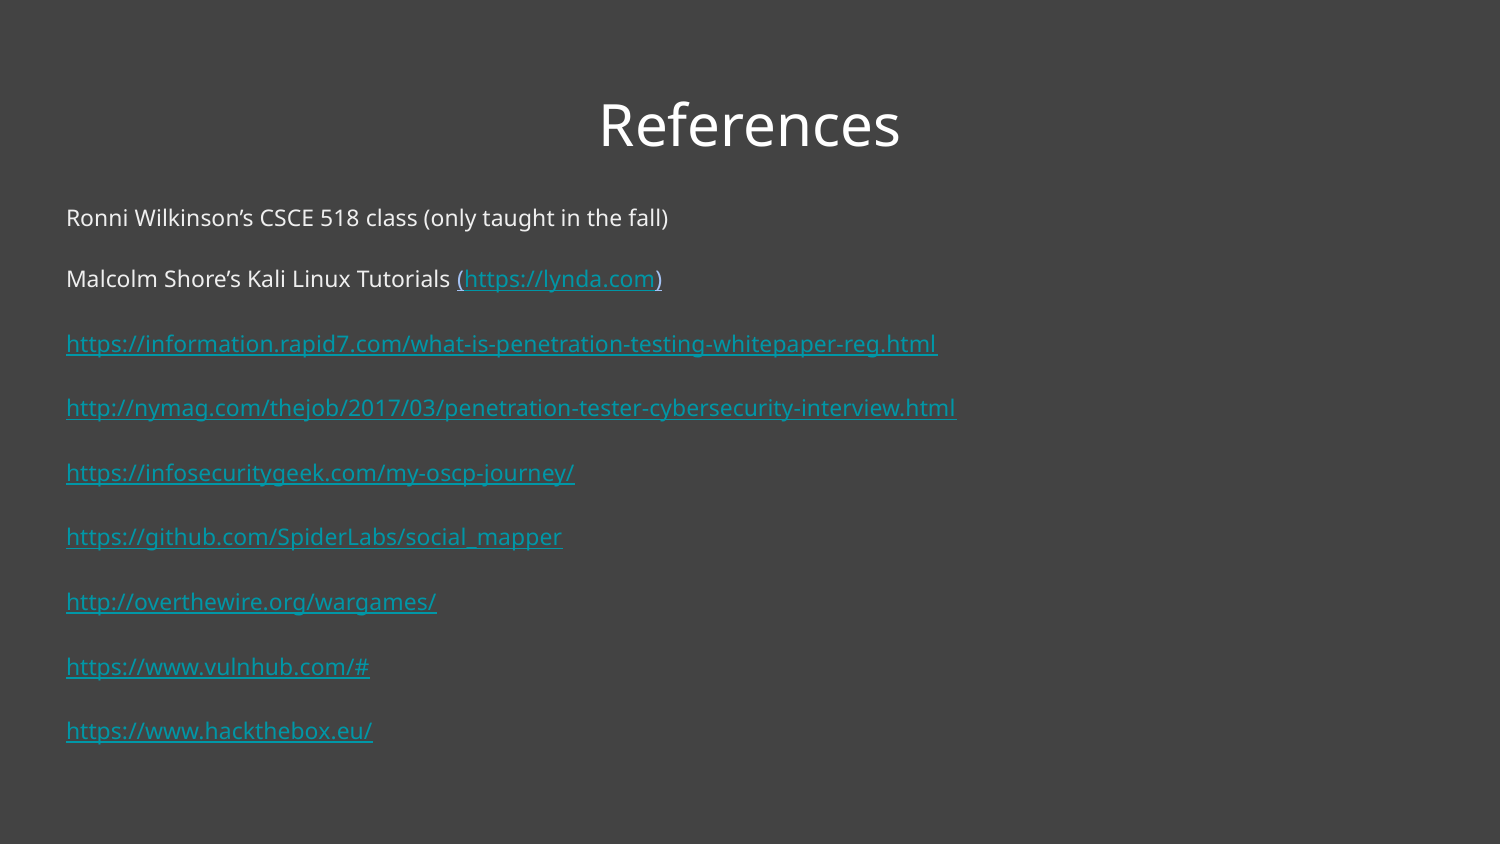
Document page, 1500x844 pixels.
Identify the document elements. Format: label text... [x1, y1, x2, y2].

title References [51, 72, 1449, 167]
list Ronni Wilkinson’s CSCE 518 class (only taught in the fall) Malcolm Shore’s Kali Linux Tutorials (https://lynda.com) https://information.rapid7.com/what-is-penetration-testing-whitepaper-reg.html http://nymag.com/thejob/2017/03/penetration-tester-cybersecurity-interview.html https://infosecuritygeek.com/my-oscp-journey/ https://github.com/SpiderLabs/social_mapper http://overthewire.org/wargames/ https://www.vulnhub.com/# https://www.hackthebox.eu/ [51, 189, 1449, 750]
